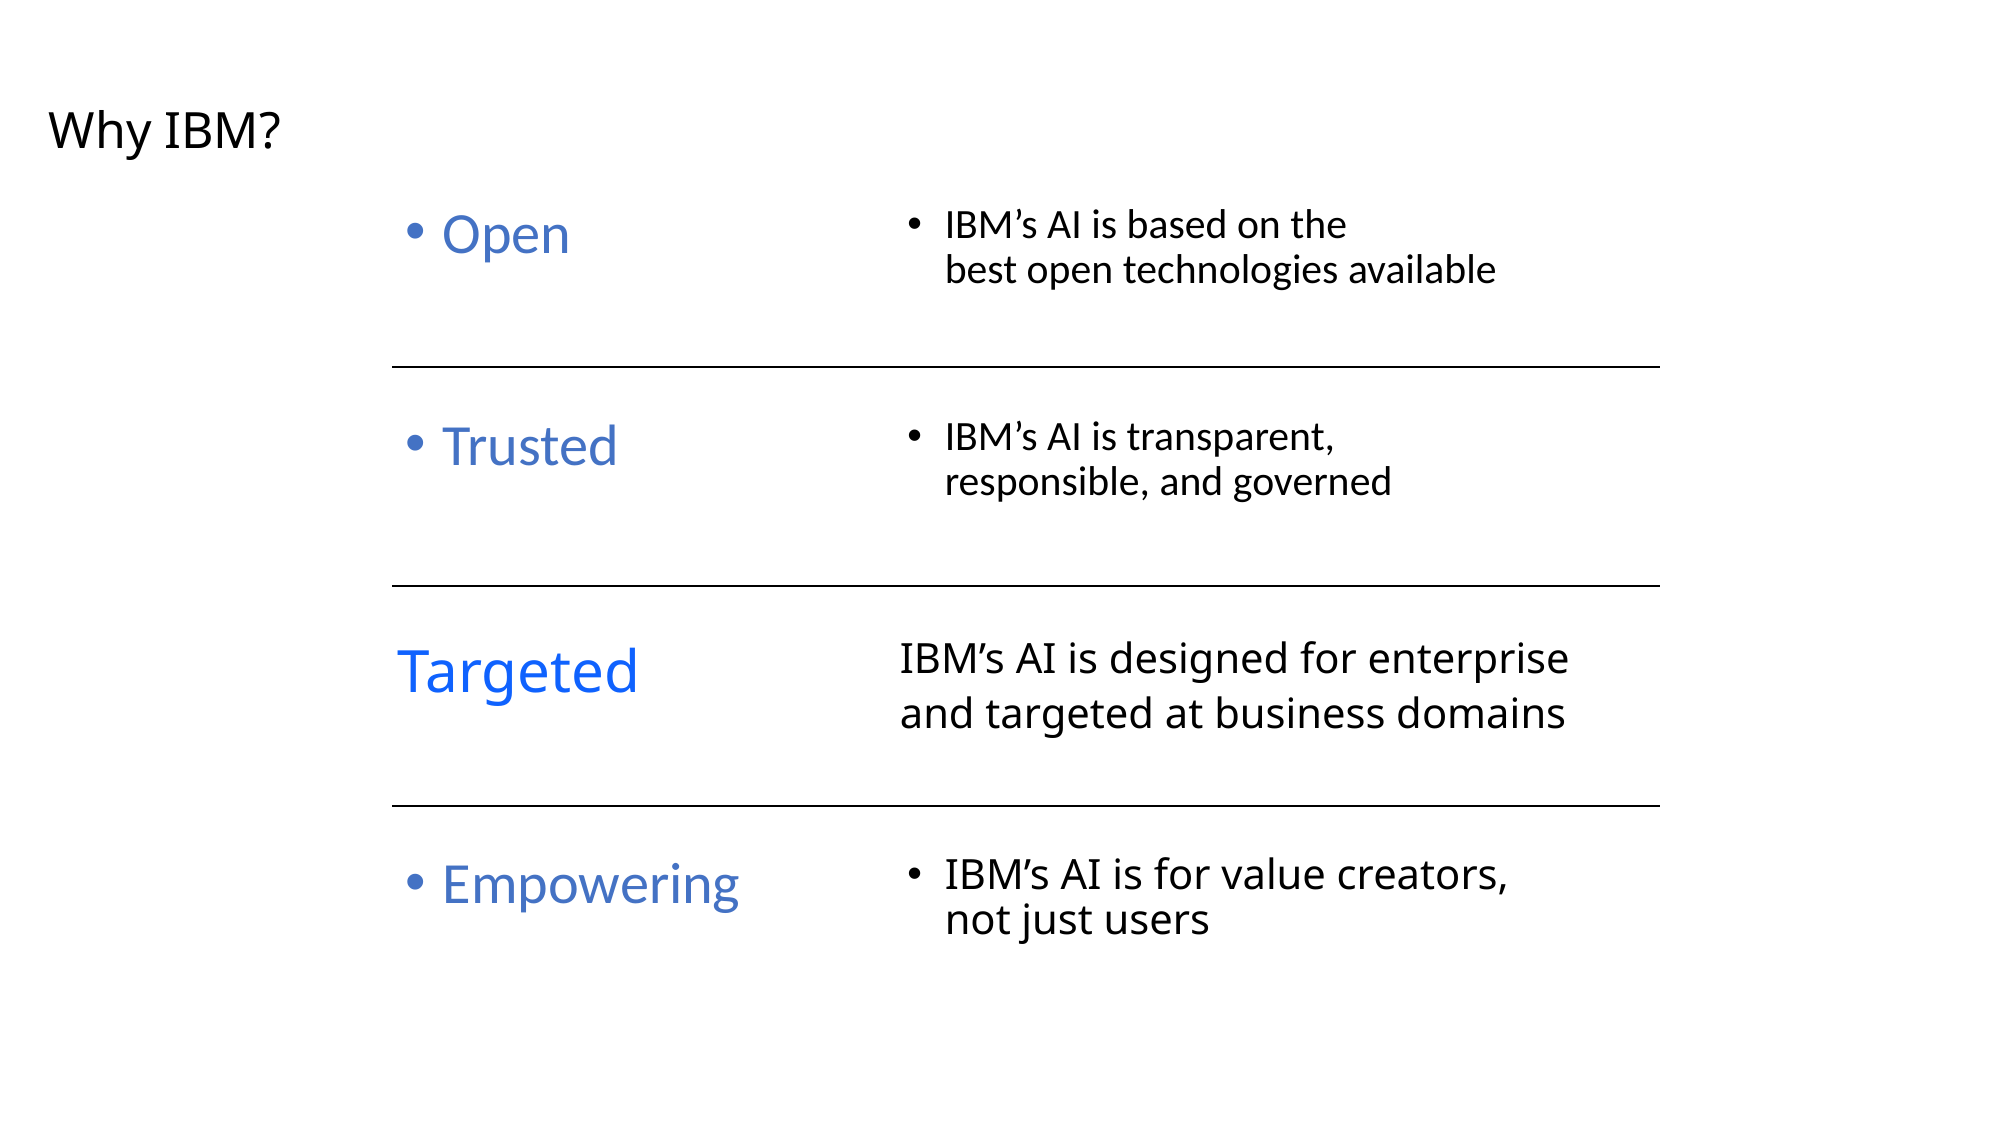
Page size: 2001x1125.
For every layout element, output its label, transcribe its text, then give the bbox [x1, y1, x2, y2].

list IBM’s AI is for value creators, not just users [899, 845, 1627, 1001]
list IBM’s AI is transparent, responsible, and governed [899, 406, 1627, 562]
text_box Why IBM? [48, 98, 1910, 170]
list IBM’s AI is based on the best open technologies available [899, 194, 1627, 350]
text_box IBM’s AI is designed for enterprise and targeted at business domains [899, 626, 1626, 781]
text_box Targeted [397, 626, 804, 752]
list Empowering [397, 845, 833, 972]
list Trusted [397, 406, 805, 518]
list Open [397, 194, 805, 300]
